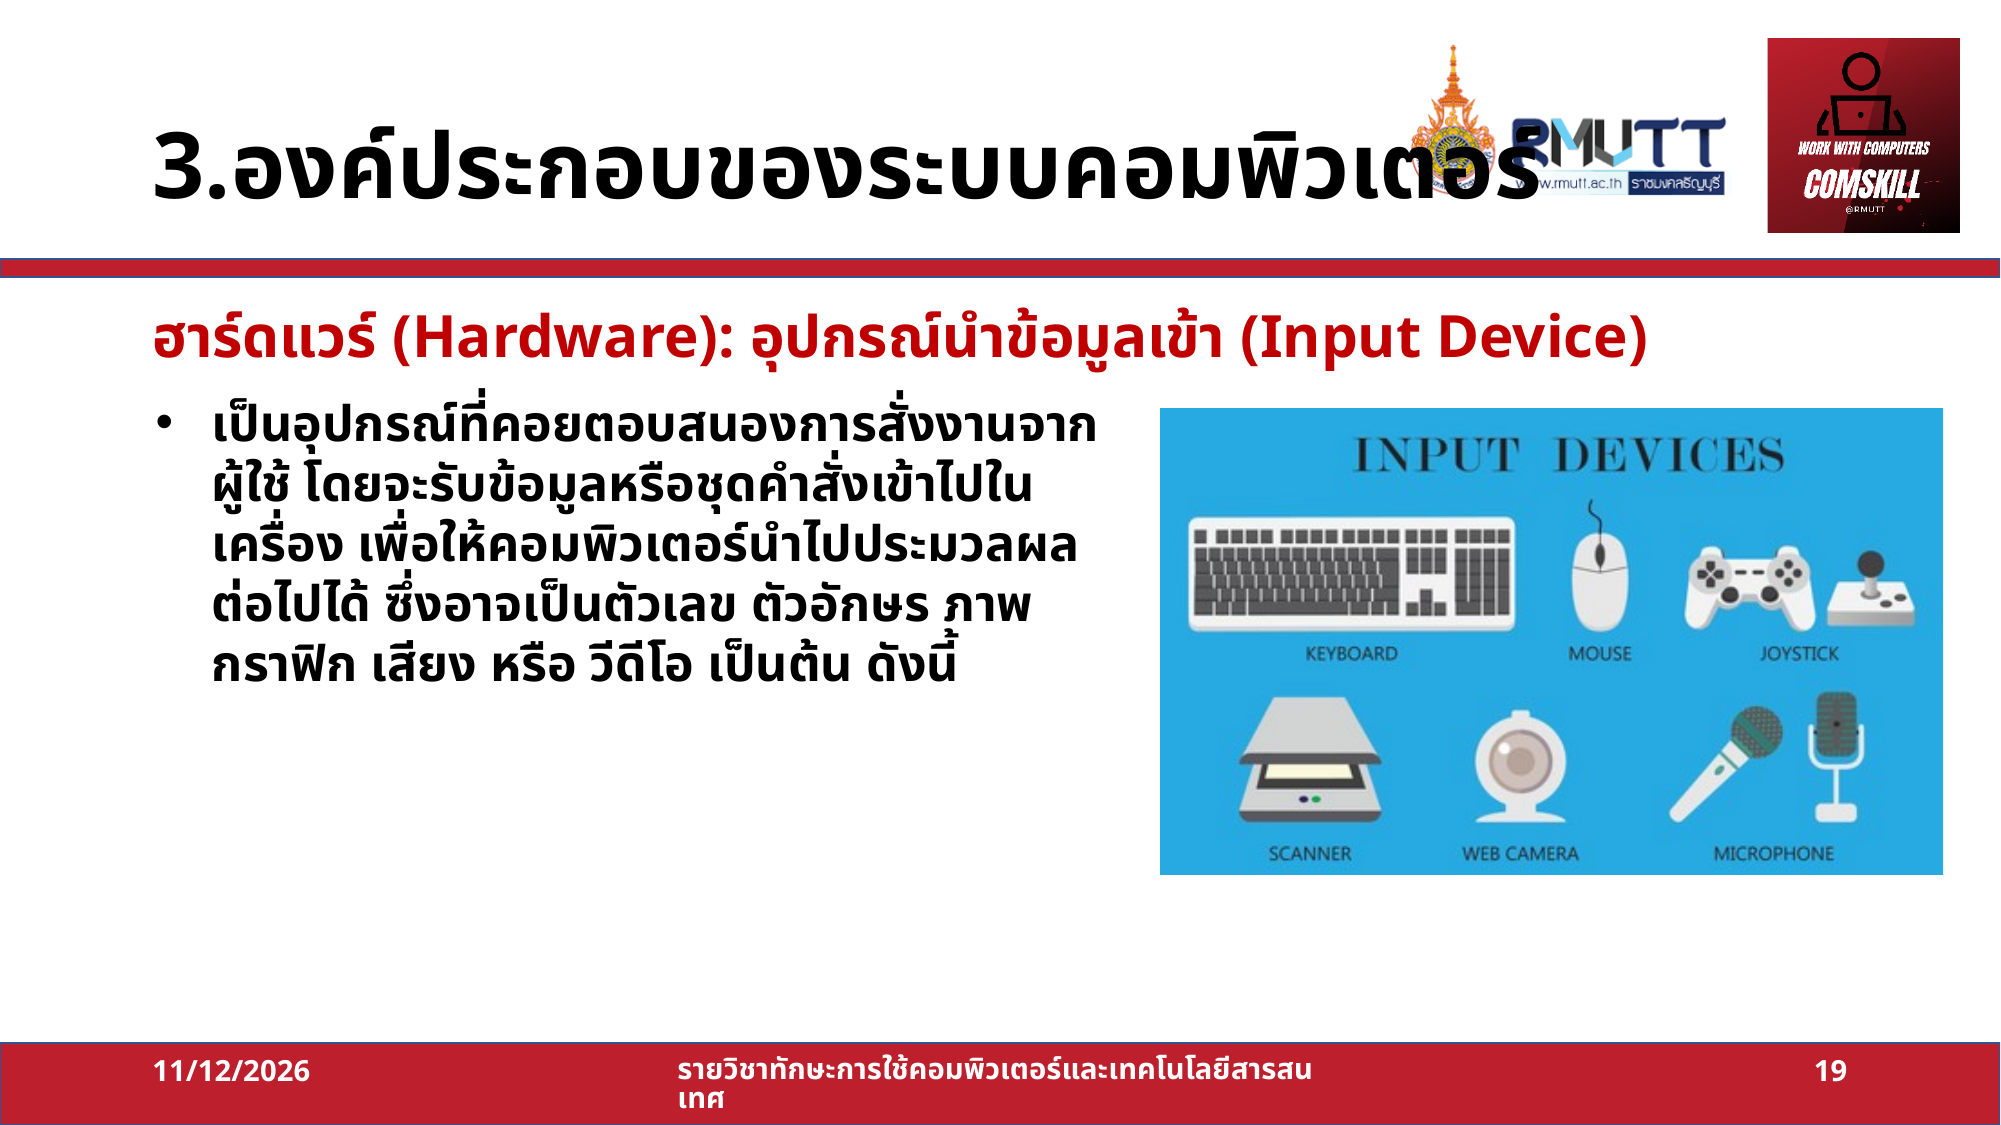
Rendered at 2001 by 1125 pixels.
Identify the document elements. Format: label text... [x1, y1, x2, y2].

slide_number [137, 1042, 588, 1103]
list ฮาร์ดแวร์ (Hardware): อุปกรณ์นำข้อมูลเข้า (Input Device) [137, 299, 1937, 1014]
title 3.องค์ประกอบของระบบคอมพิวเตอร์ [137, 59, 1863, 278]
picture [1402, 38, 2001, 233]
picture [1160, 407, 1944, 875]
text_box เป็นอุปกรณ์ที่คอยตอบสนองการสั่งงานจากผู้ใช้ โดยจะรับข้อมูลหรือชุดคำสั่งเข้าไปในเครื่อง เพื่อให้คอมพิวเตอร์นำไปประมวลผลต่อไปได้ ซึ่งอาจเป็นตัวเลข ตัวอักษร ภาพกราฟิก เสียง หรือ วีดีโอ เป็นต้น ดังนี้ [140, 383, 1139, 699]
footer รายวิชาทักษะการใช้คอมพิวเตอร์และเทคโนโลยีสารสนเทศ [662, 1042, 1338, 1103]
slide_number 19 [1412, 1042, 1863, 1103]
